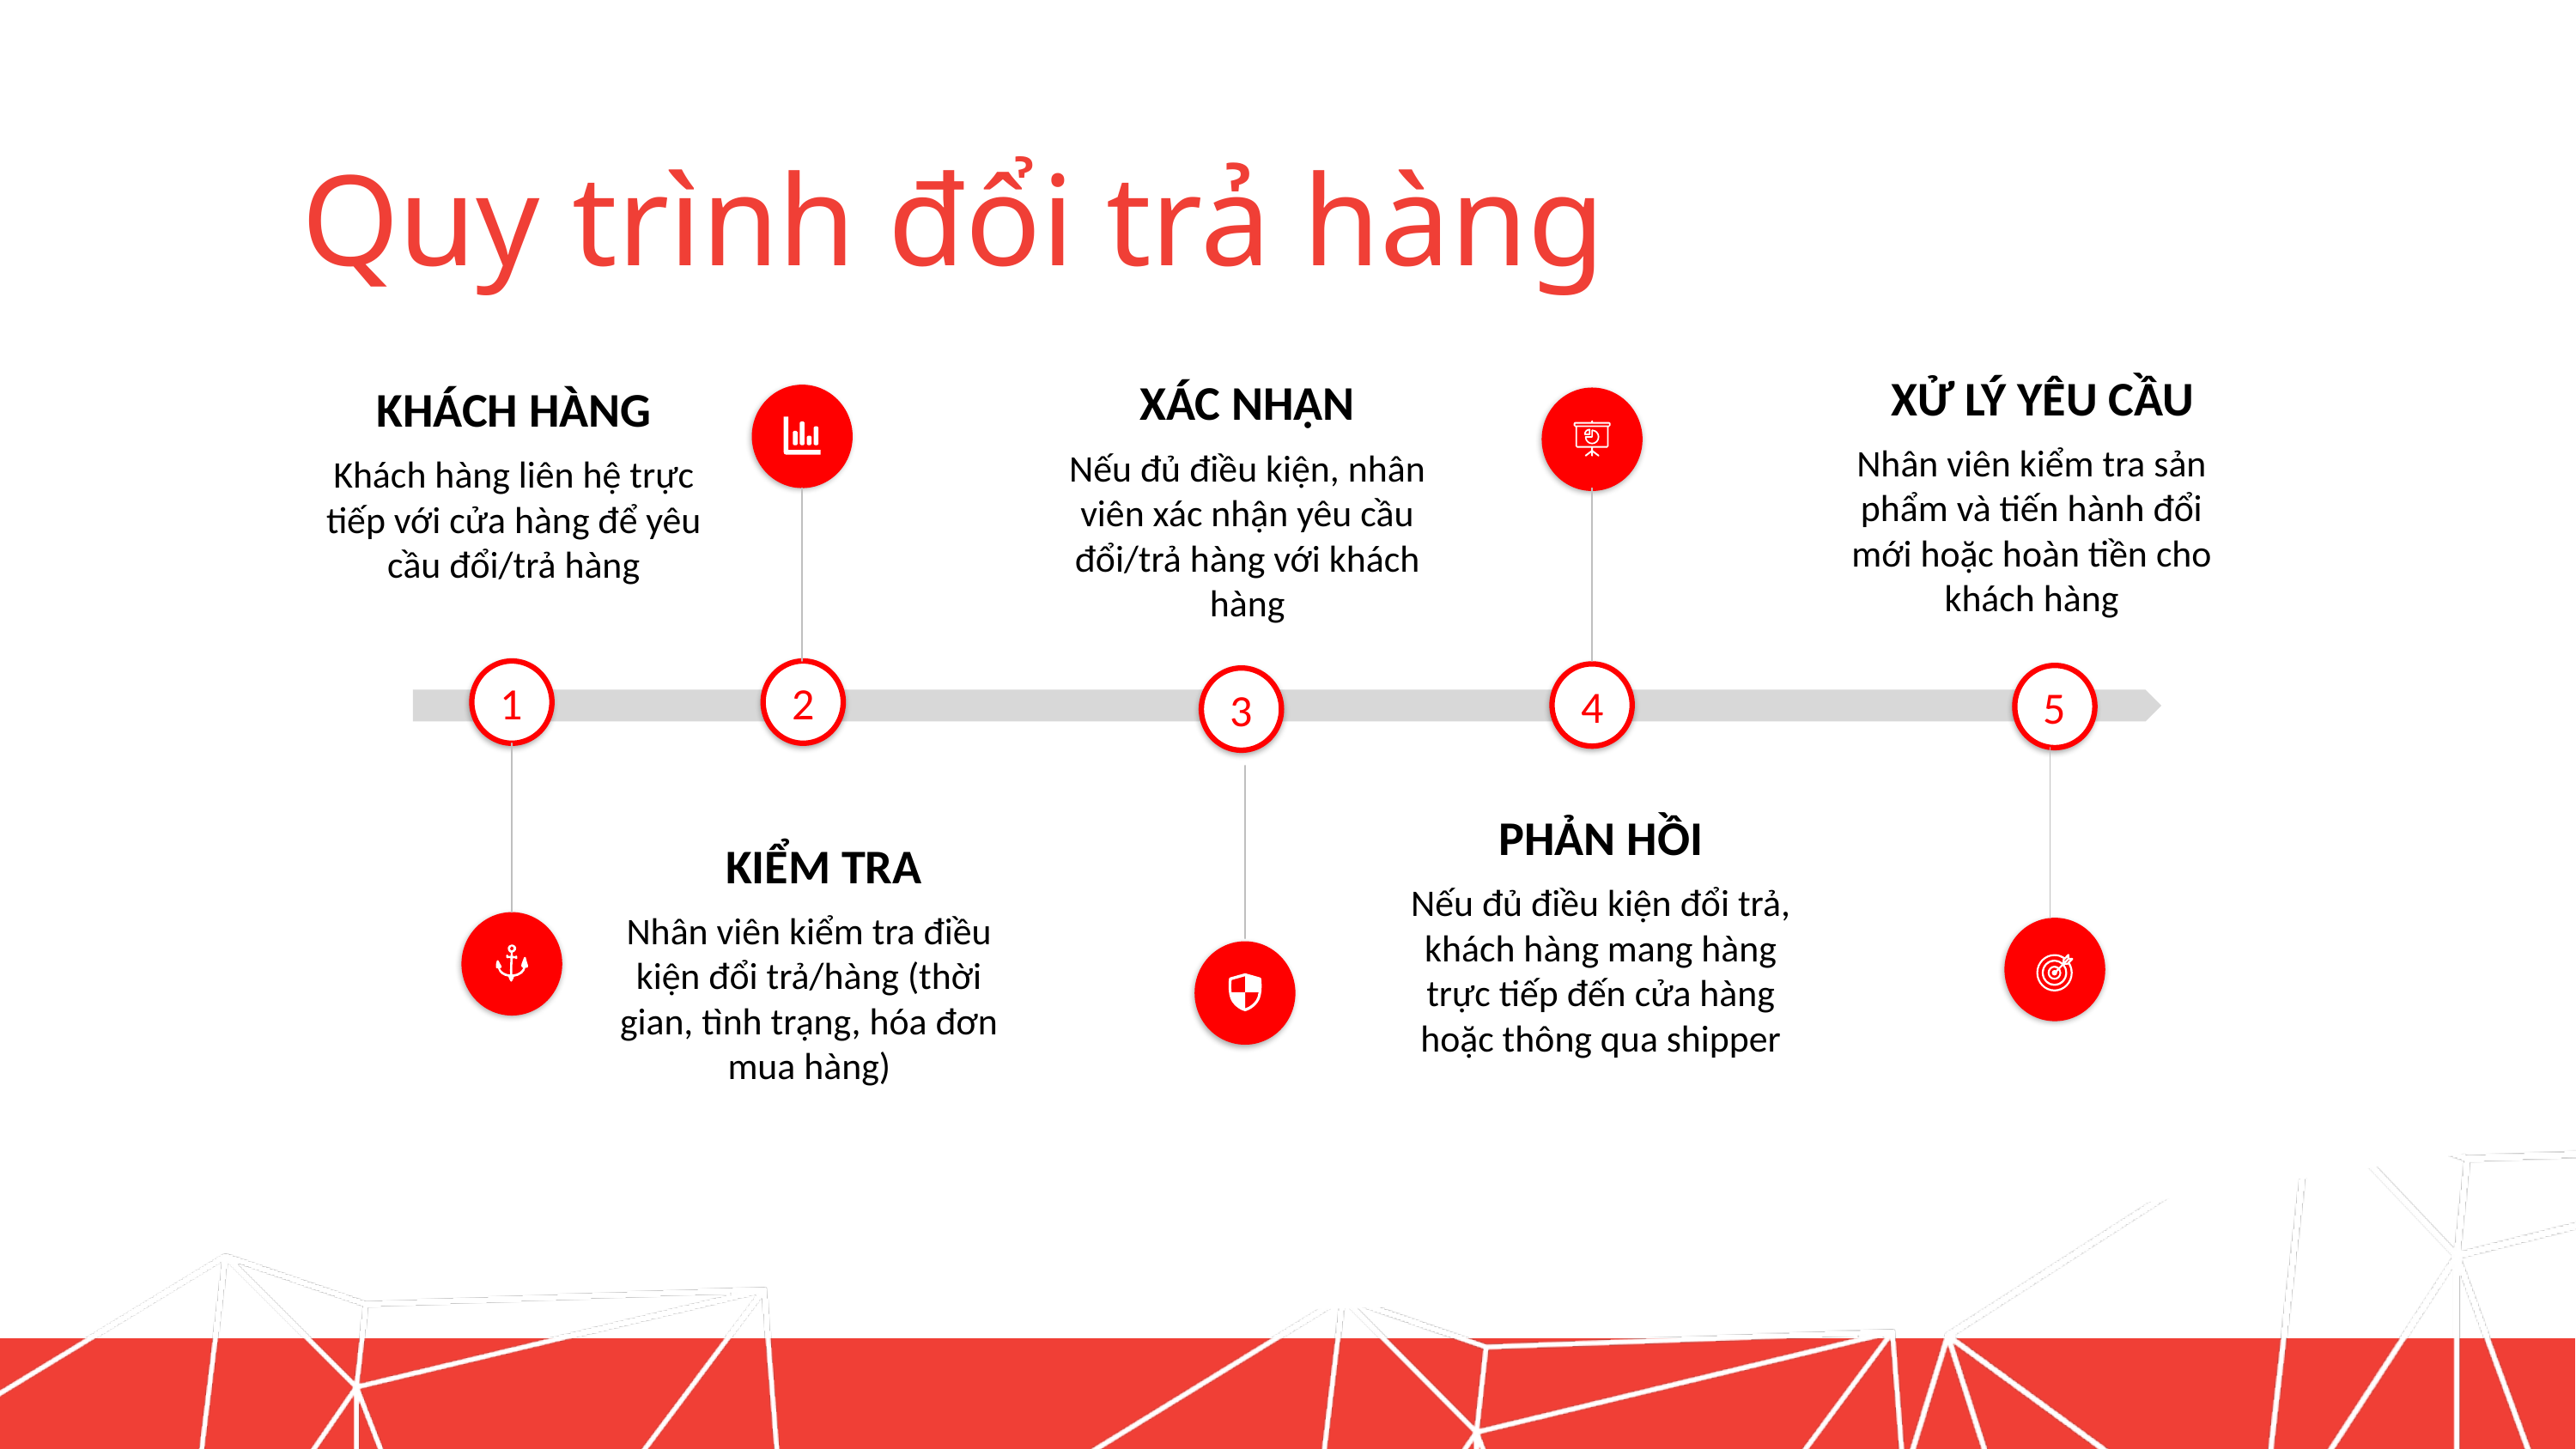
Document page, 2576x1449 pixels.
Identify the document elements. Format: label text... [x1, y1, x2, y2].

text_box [0, 1098, 2576, 1449]
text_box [572, 825, 1076, 1100]
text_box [1010, 362, 1485, 637]
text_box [276, 368, 751, 597]
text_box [1364, 797, 1838, 1071]
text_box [412, 384, 2276, 1046]
text_box Quy trình đổi trả hàng [301, 118, 1704, 291]
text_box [1795, 357, 2291, 632]
